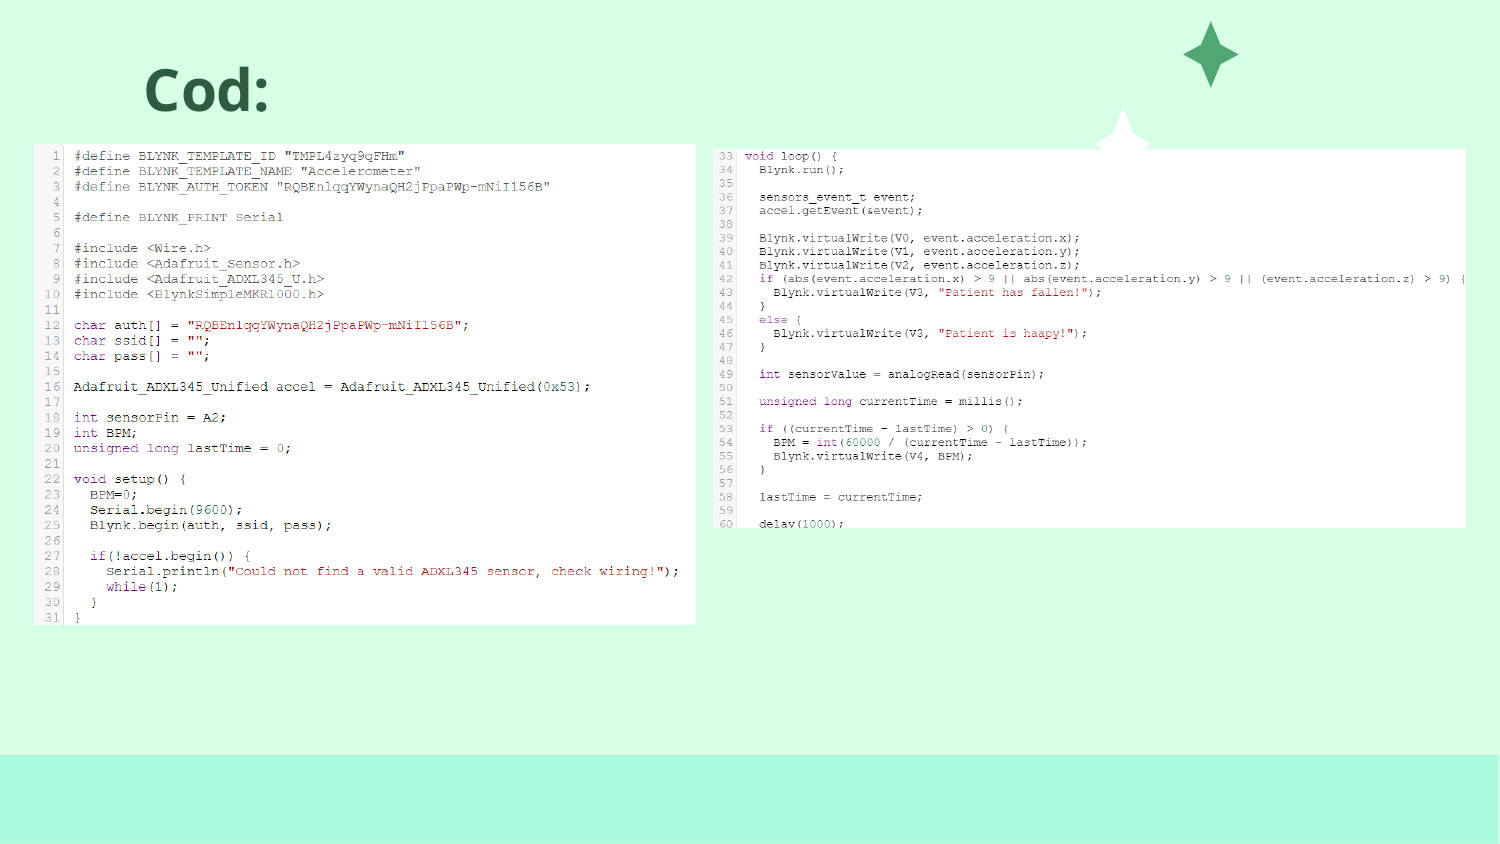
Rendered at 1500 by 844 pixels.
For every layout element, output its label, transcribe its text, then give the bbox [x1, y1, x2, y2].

title Cod: [128, 54, 405, 121]
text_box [954, 20, 1276, 148]
picture [713, 149, 1466, 528]
picture [34, 144, 696, 625]
